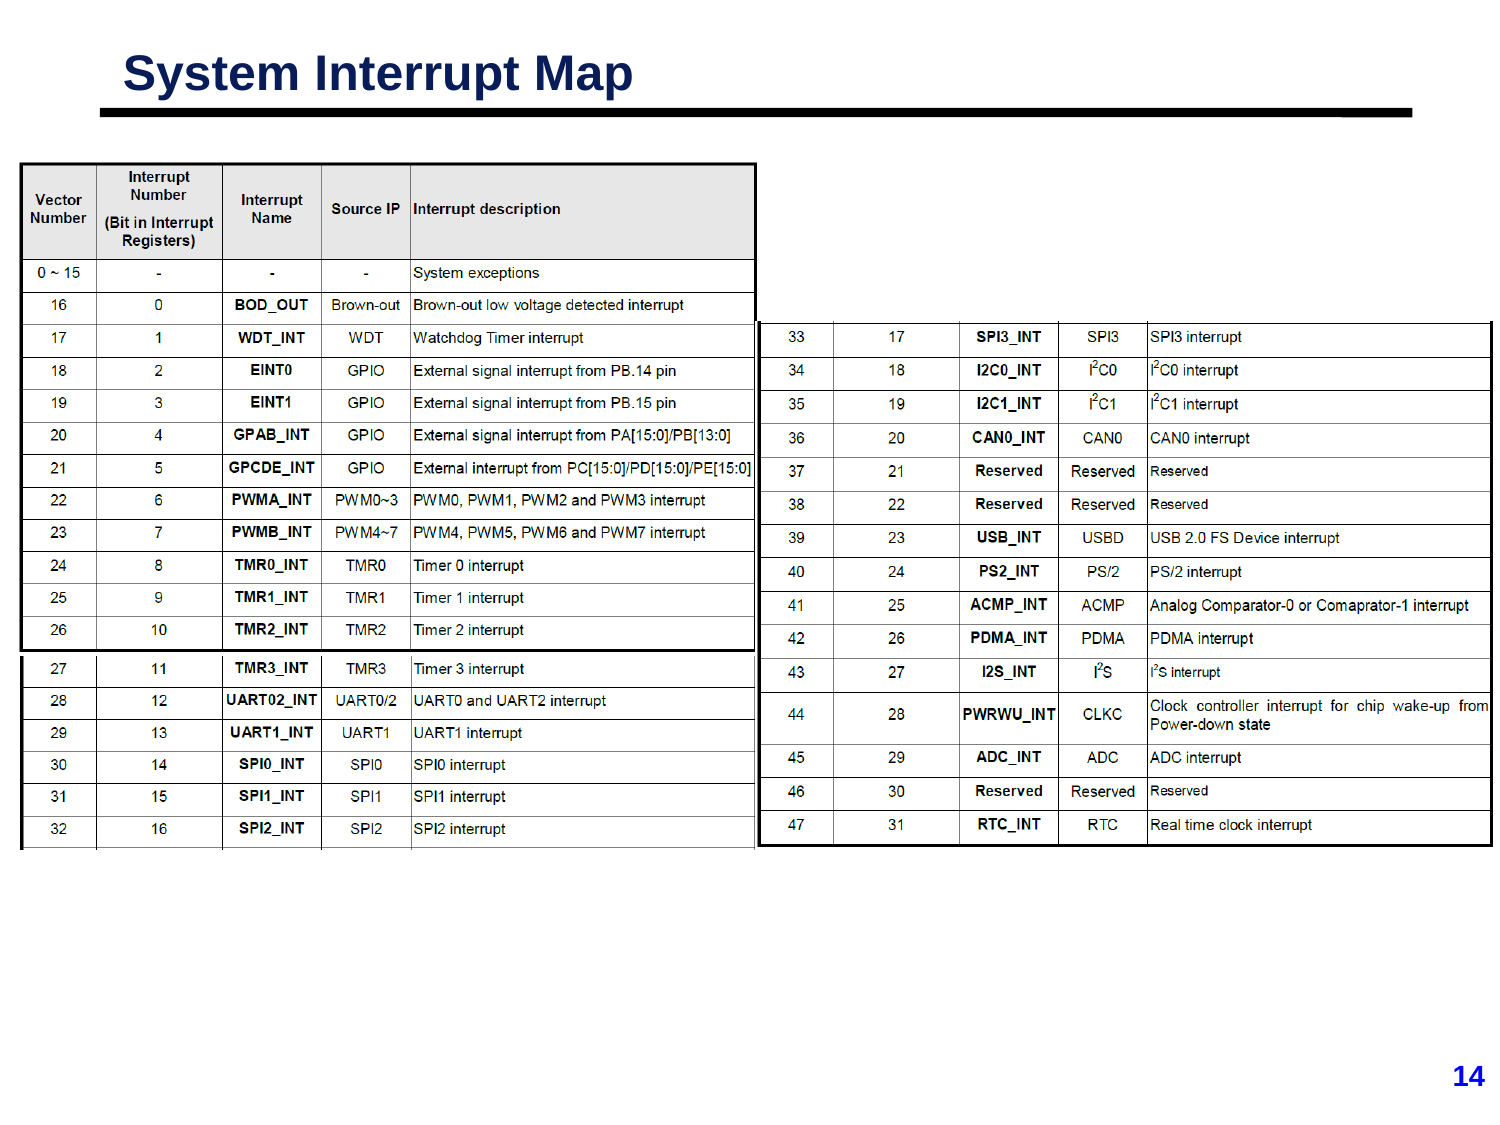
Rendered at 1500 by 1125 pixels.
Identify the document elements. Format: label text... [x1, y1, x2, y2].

title System Interrupt Map [112, 44, 650, 106]
picture [14, 160, 1495, 850]
text_box 14 [1187, 1049, 1500, 1125]
